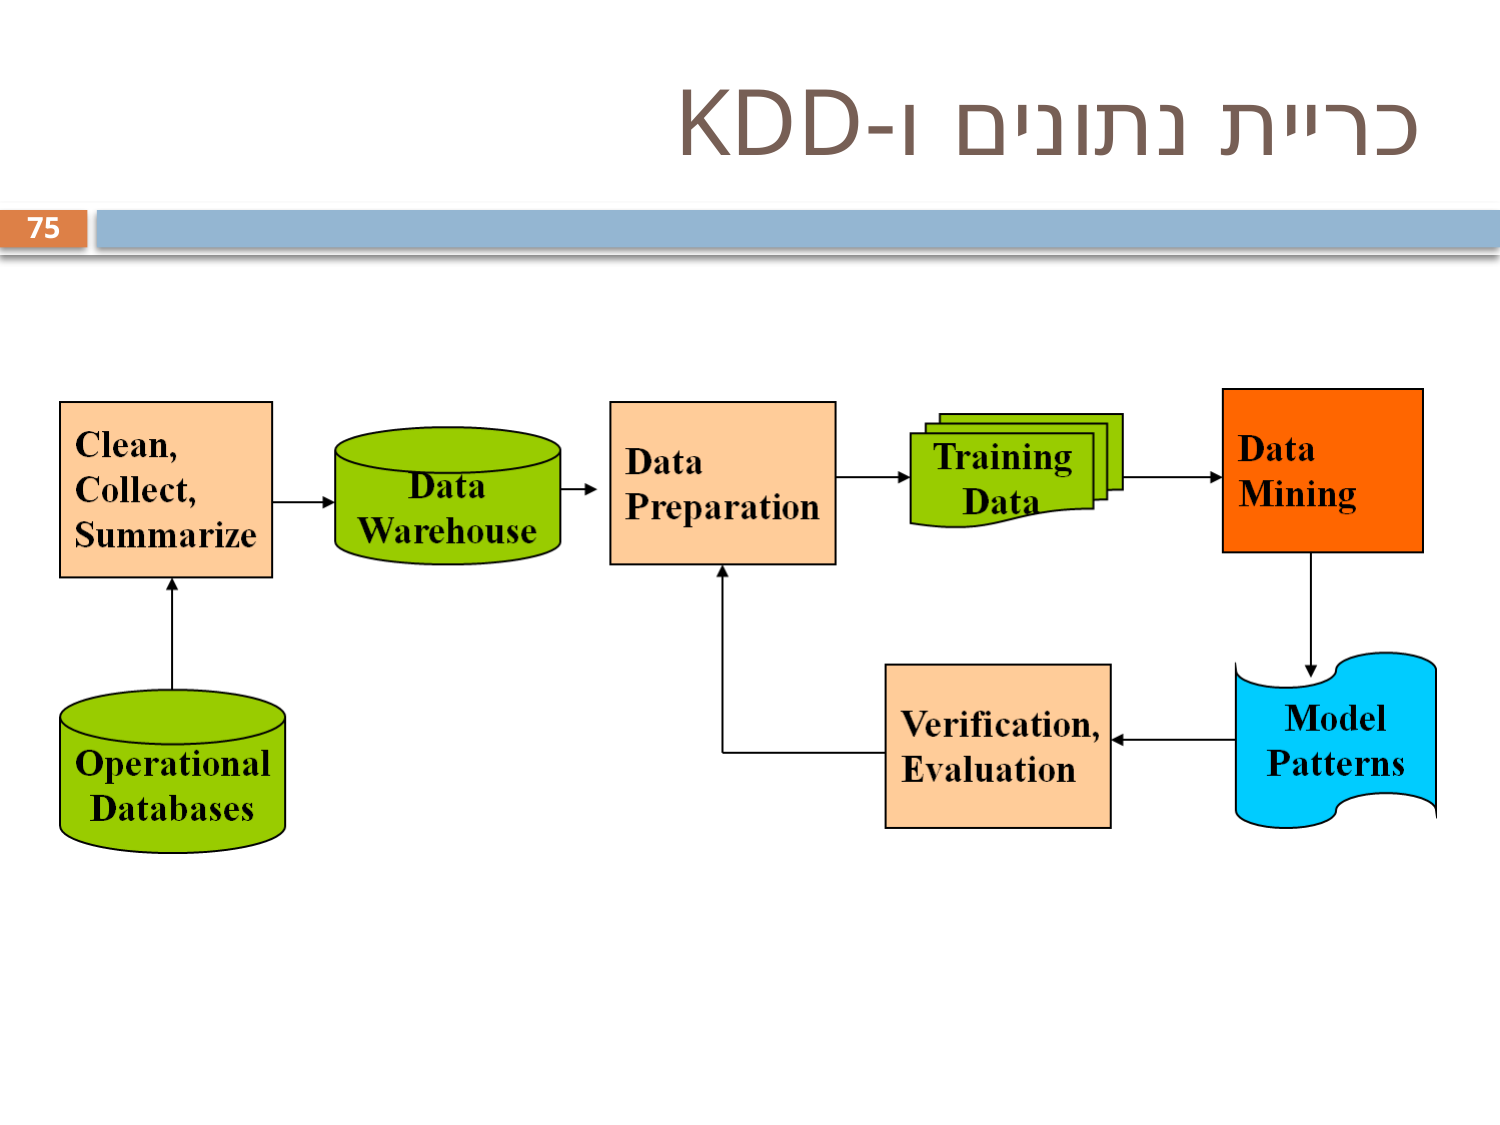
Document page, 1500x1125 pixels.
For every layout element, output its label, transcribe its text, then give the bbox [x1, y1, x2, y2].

picture [49, 387, 1438, 855]
title כריית נתונים ו-KDD [100, 37, 1438, 200]
slide_number 75 [0, 208, 88, 249]
